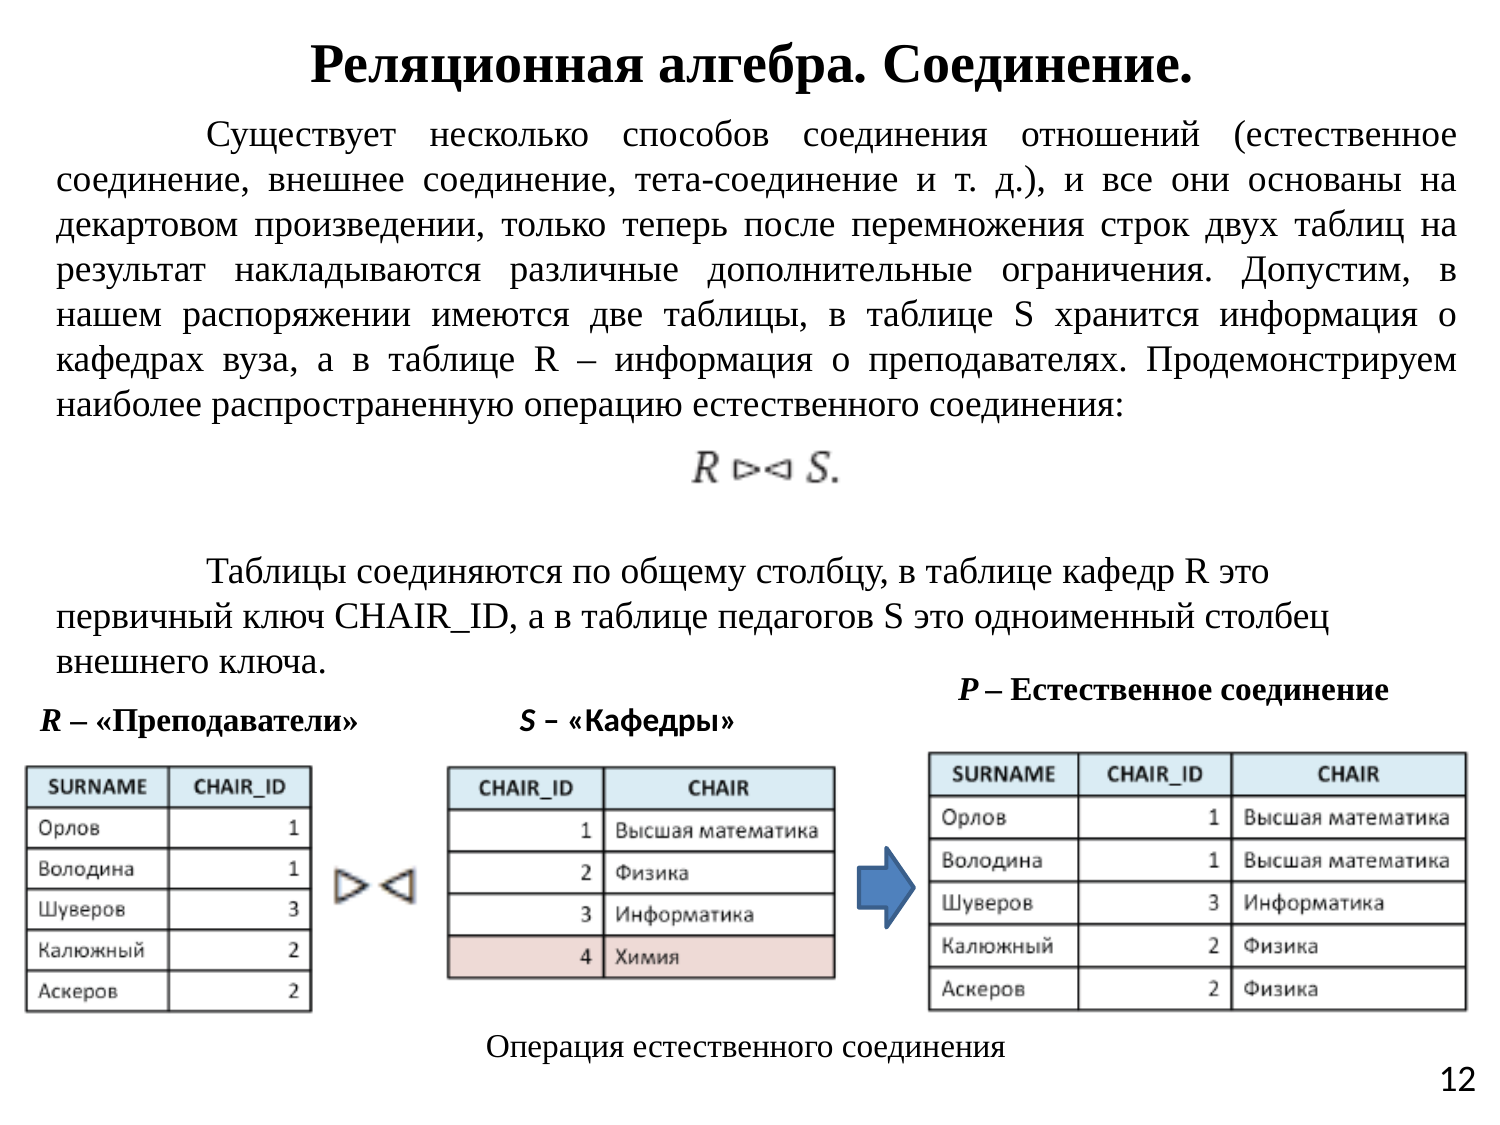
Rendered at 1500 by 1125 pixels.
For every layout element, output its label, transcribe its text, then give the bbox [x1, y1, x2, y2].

text_box P – Естественное соединение [943, 660, 1405, 715]
text_box [856, 845, 916, 930]
picture [690, 438, 851, 499]
text_box Существует несколько способов соединения отношений (естественное соединение, внешнее соединение, тета-соединение и т. д.), и все они основаны на декартовом произведении, только теперь после перемножения строк двух таблиц на результат накладываются различные дополнительные ограничения. Допустим, в нашем распоряжении имеются две таблицы, в таблице S хранится информация о кафедрах вуза, а в таблице R – информация о преподавателях. Продемонстрируем наиболее распространенную операцию естественного соединения: [41, 101, 1474, 432]
text_box R – «Преподаватели» [25, 690, 375, 745]
picture [442, 763, 843, 989]
text_box Таблицы соединяются по общему столбцу, в таблице кафедр R это первичный ключ CHAIR_ID, а в таблице педагогов S это одноименный столбец внешнего ключа. [41, 538, 1436, 689]
text_box 12 [1423, 1046, 1492, 1107]
picture [925, 745, 1474, 1016]
title Реляционная алгебра. Соединение. [32, 19, 1473, 102]
picture [328, 857, 424, 919]
picture [22, 759, 318, 1017]
text_box Операция естественного соединения [471, 1016, 1022, 1072]
text_box S – «Кафедры» [505, 690, 753, 745]
